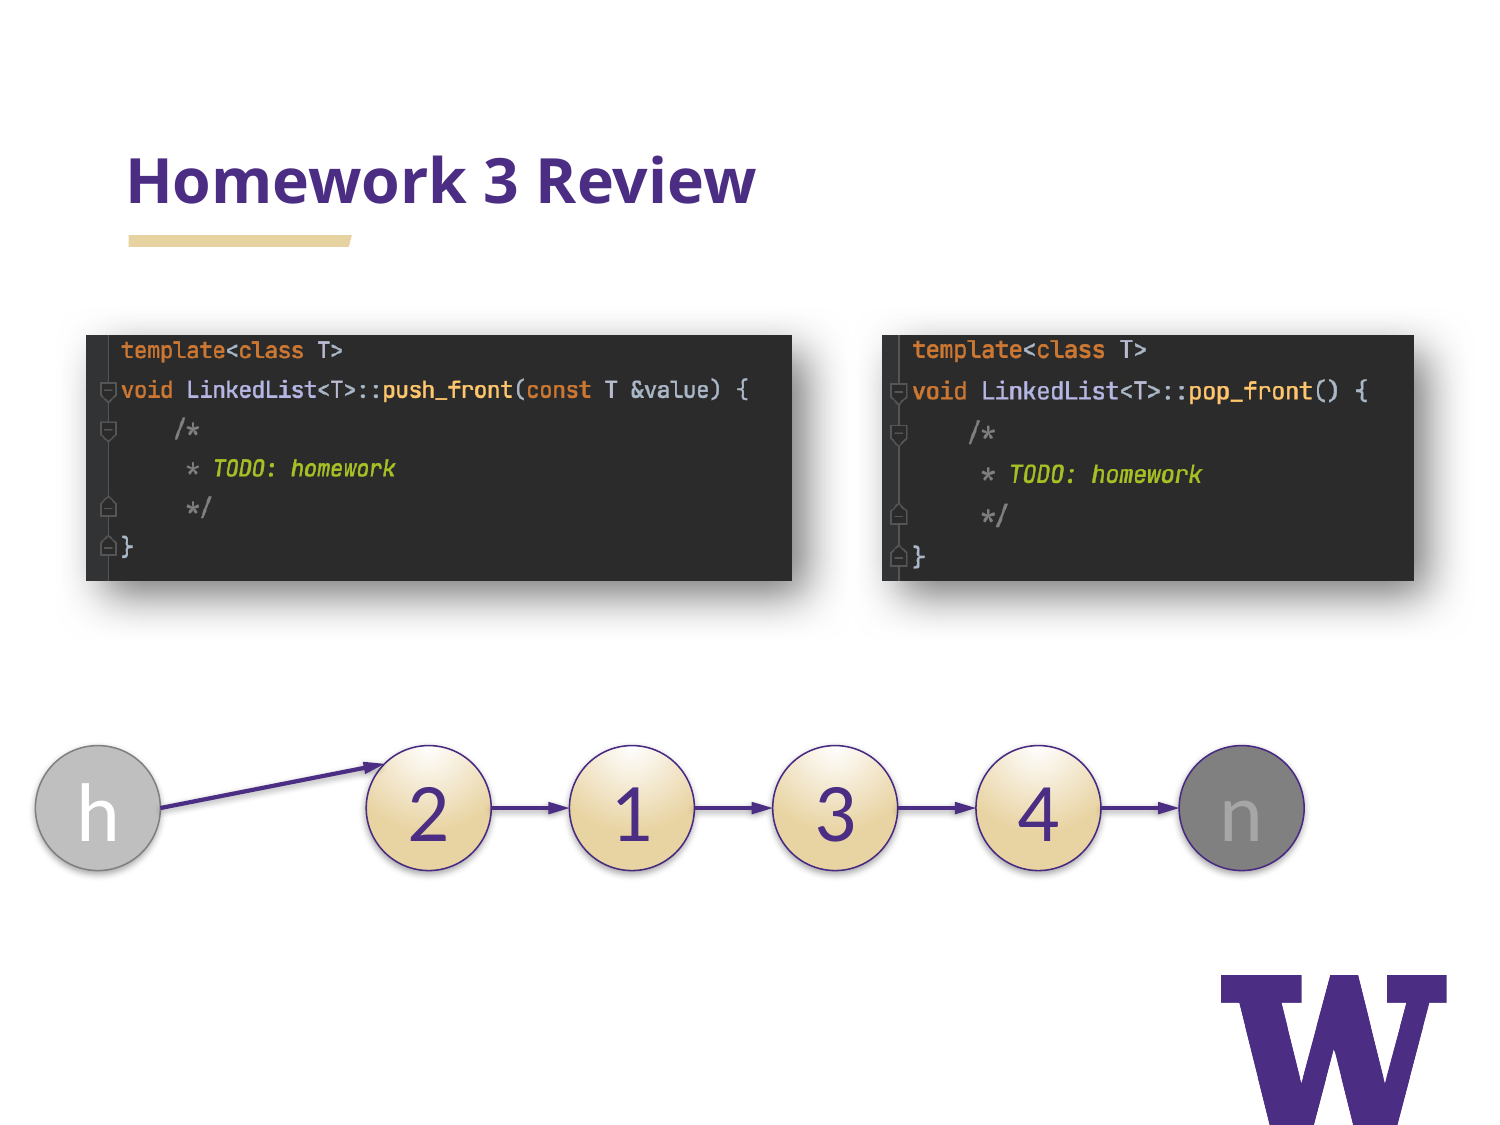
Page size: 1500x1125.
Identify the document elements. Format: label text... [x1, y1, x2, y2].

text_box 2 [366, 744, 492, 872]
title Homework 3 Review [110, 60, 1453, 224]
picture [128, 235, 352, 247]
picture [1221, 975, 1447, 1125]
text_box n [1178, 744, 1305, 872]
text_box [160, 763, 385, 809]
text_box 3 [771, 744, 899, 872]
text_box h [34, 744, 161, 872]
picture [882, 335, 1414, 581]
text_box 4 [975, 744, 1102, 872]
text_box 1 [568, 744, 696, 872]
picture [86, 335, 792, 581]
